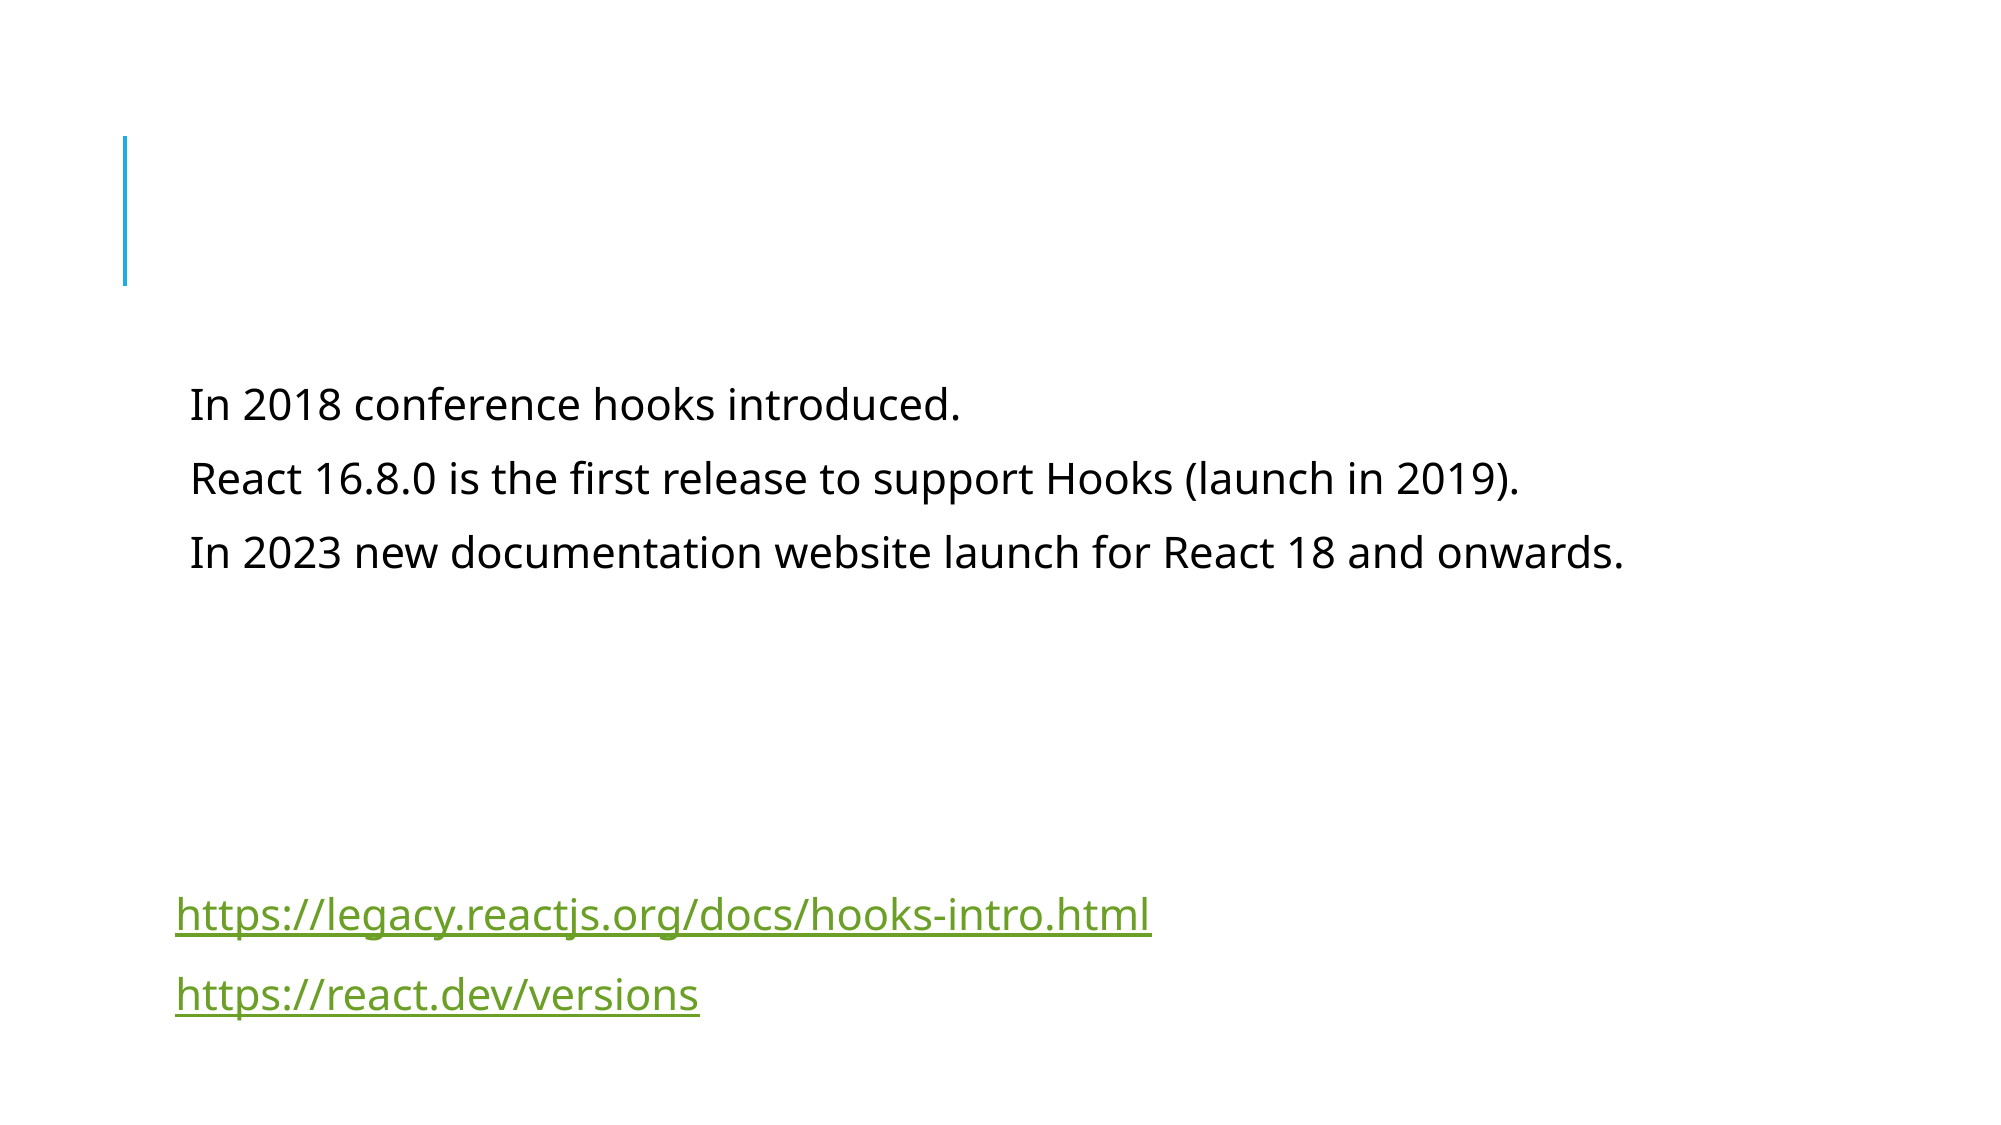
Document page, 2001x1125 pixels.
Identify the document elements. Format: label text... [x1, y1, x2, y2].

list In 2018 conference hooks introduced. React 16.8.0 is the first release to support Hooks (launch in 2019). In 2023 new documentation website launch for React 18 and onwards. https://legacy.reactjs.org/docs/hooks-intro.html https://react.dev/versions [168, 375, 1763, 1035]
